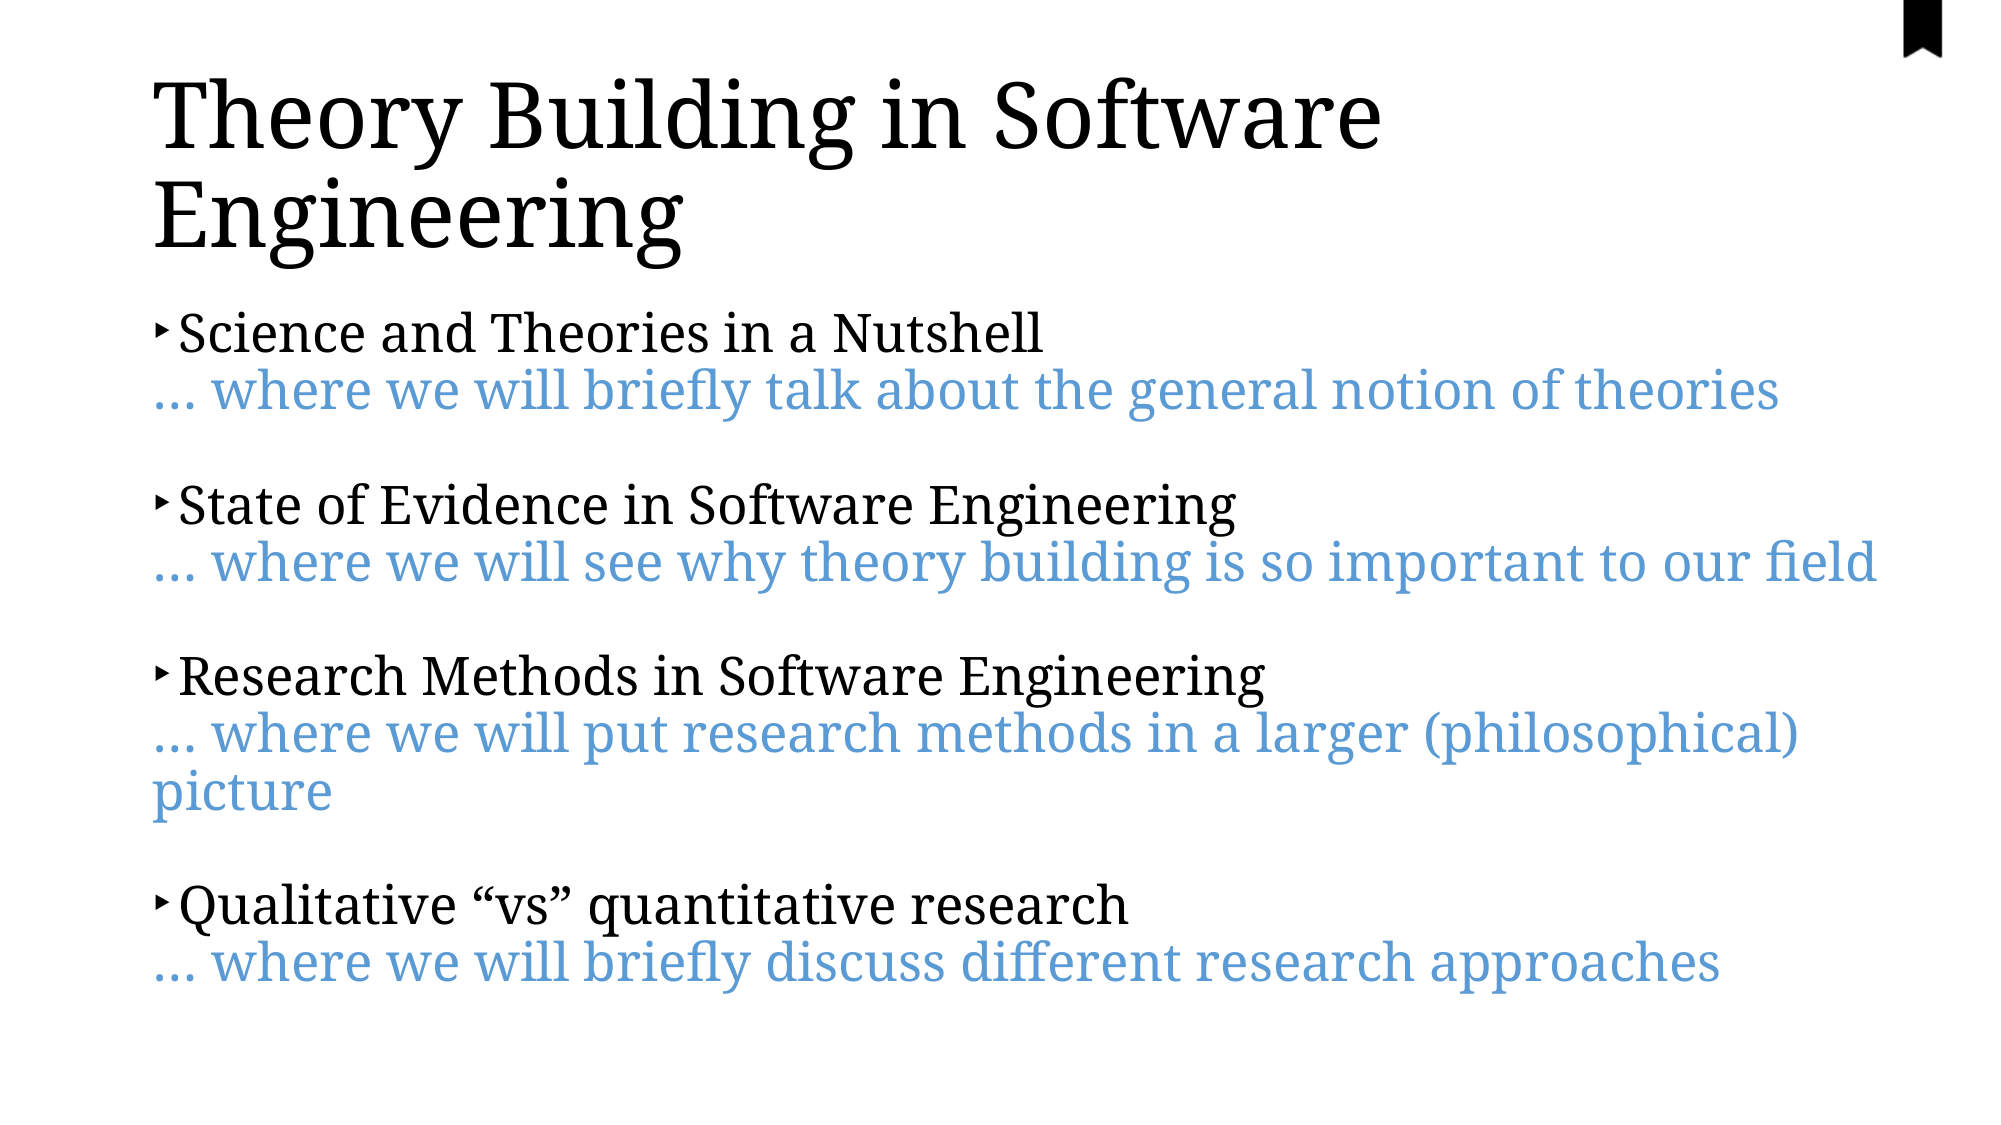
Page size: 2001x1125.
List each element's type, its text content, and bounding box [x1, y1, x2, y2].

picture [1886, 0, 1960, 61]
list Science and Theories in a Nutshell … where we will briefly talk about the general notion of theories State of Evidence in Software Engineering … where we will see why theory building is so important to our field Research Methods in Software Engineering … where we will put research methods in a larger (philosophical) picture Qualitative “vs” quantitative research … where we will briefly discuss different research approaches [137, 299, 1922, 1014]
title Theory Building in Software Engineering [137, 59, 1863, 278]
